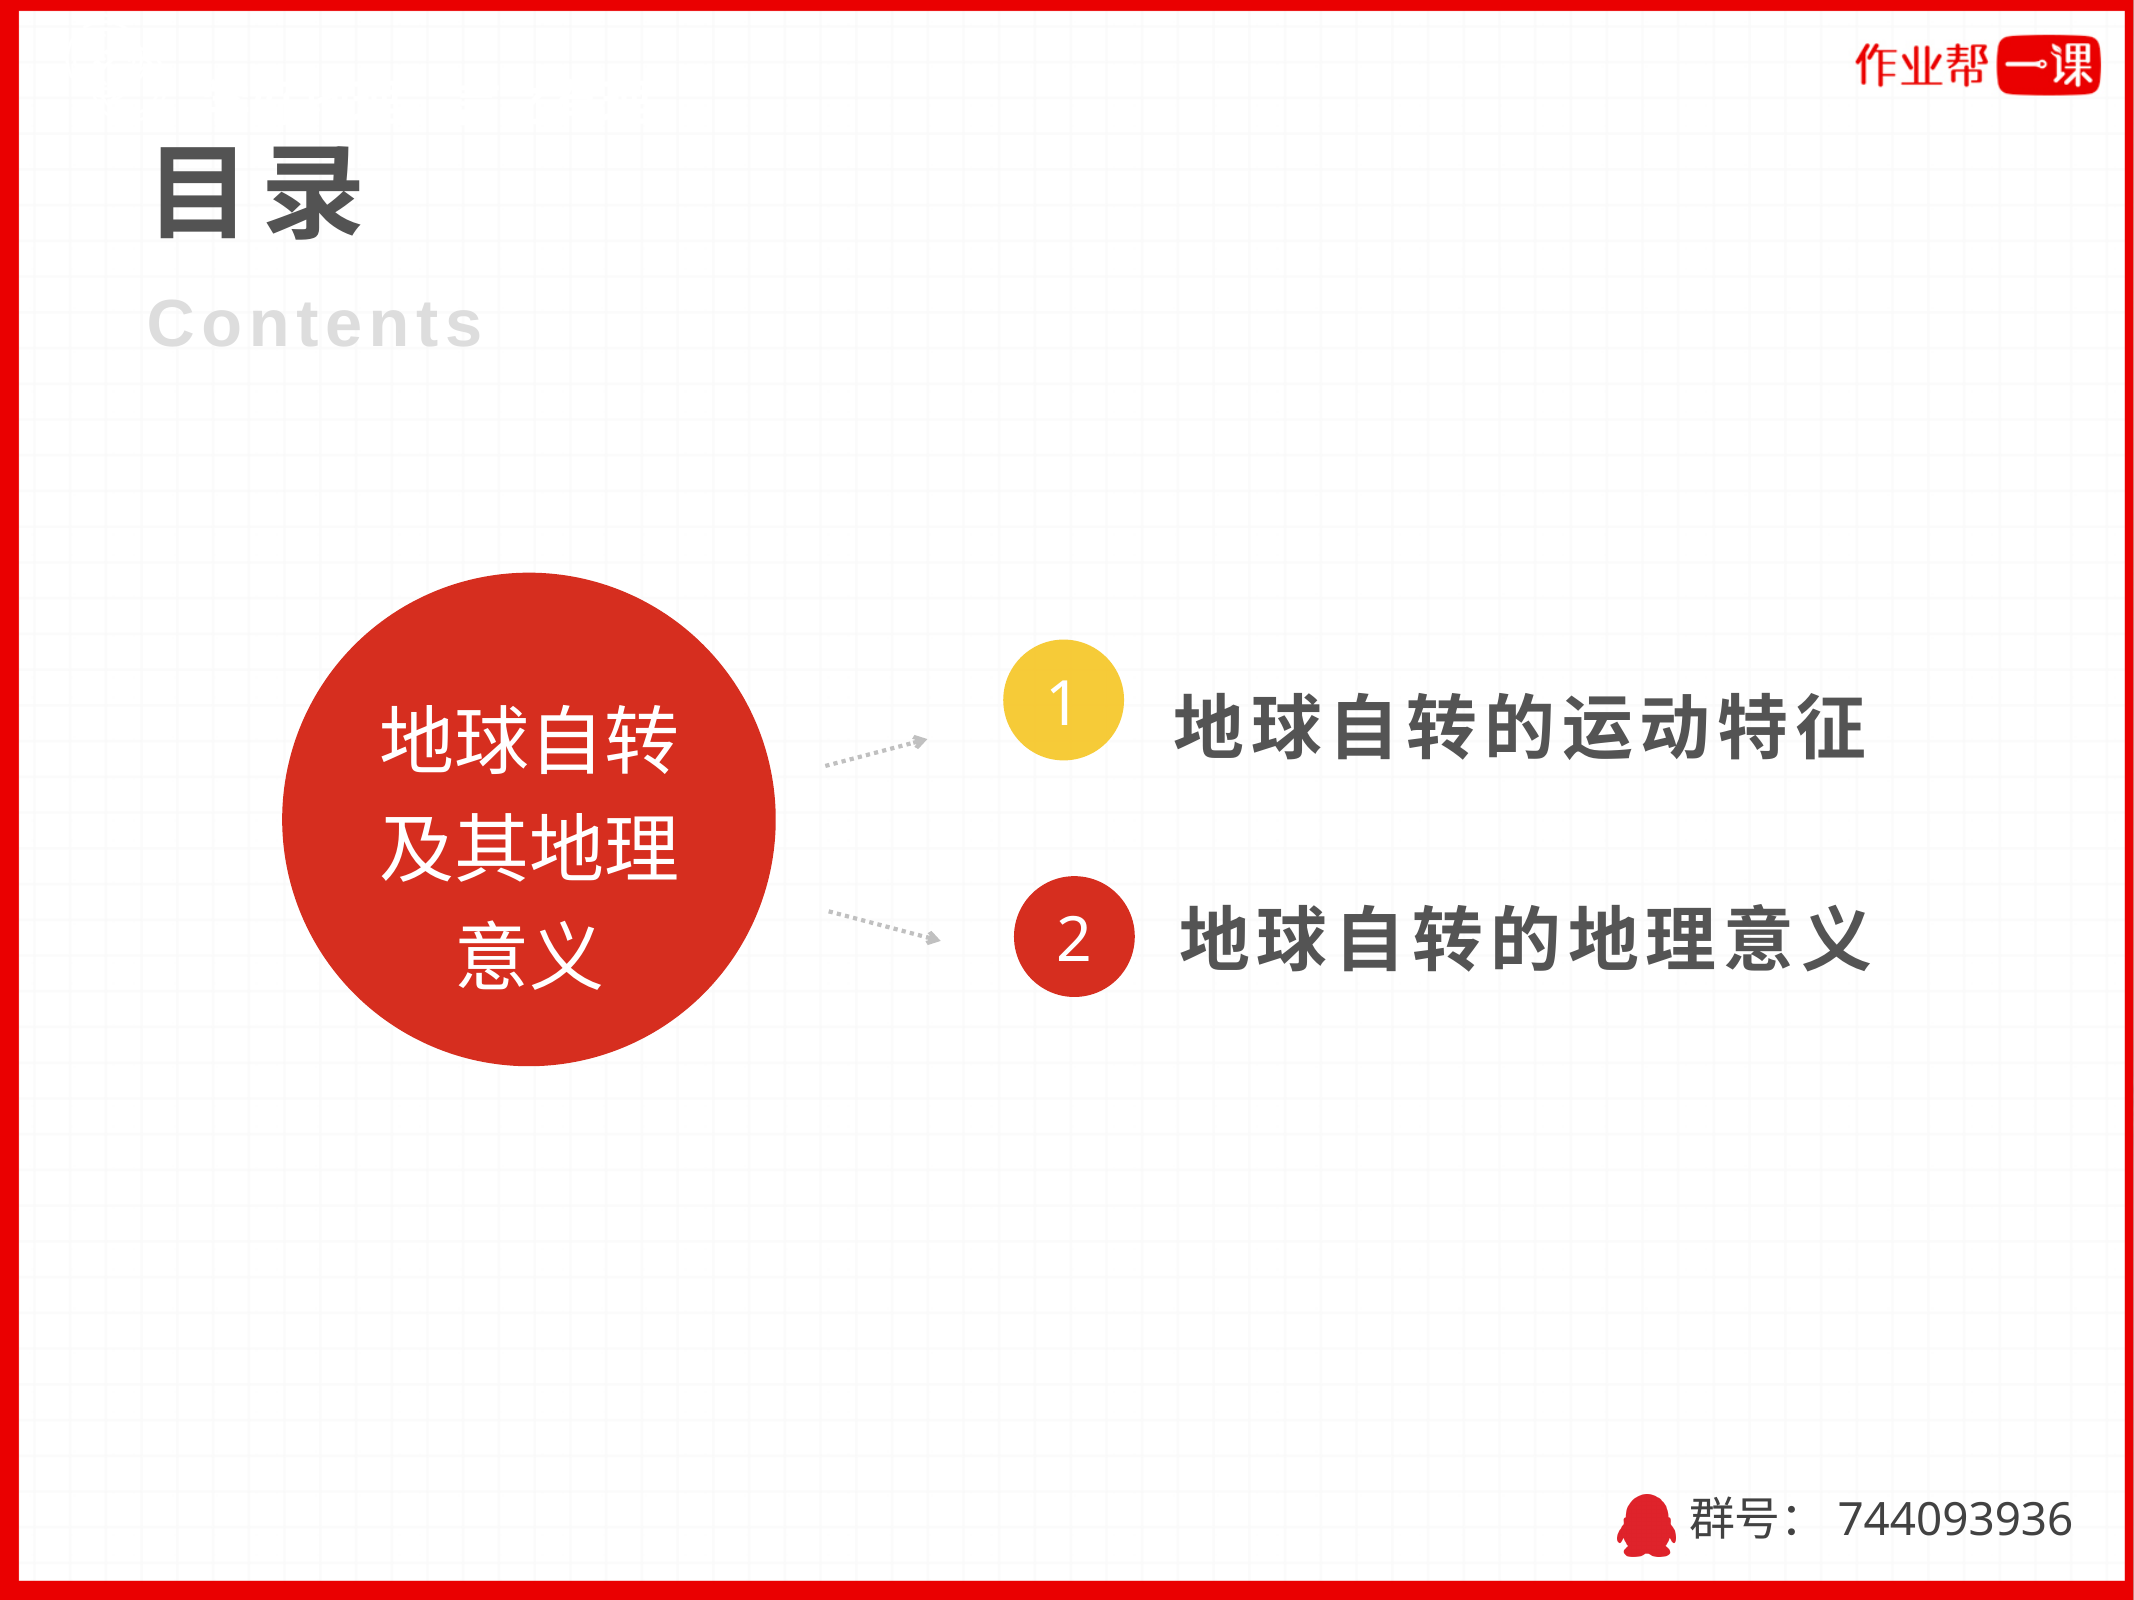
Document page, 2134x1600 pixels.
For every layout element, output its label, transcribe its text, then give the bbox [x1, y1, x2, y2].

text_box [370, 1009, 687, 1067]
picture [0, 0, 2134, 1600]
text_box 1 [1037, 654, 1090, 746]
text_box Contents [138, 255, 491, 369]
text_box [1013, 876, 1135, 997]
text_box 地球自转的地理意义 [1171, 835, 2061, 988]
text_box 地球自转及其地理意义 [344, 667, 714, 1009]
text_box [1003, 639, 1125, 761]
text_box 地球自转的运动特征 [1165, 623, 2055, 777]
text_box 目录 [138, 93, 374, 255]
text_box 2 [1048, 890, 1101, 983]
text_box [282, 572, 776, 983]
text_box [924, 930, 941, 945]
text_box [908, 735, 928, 750]
